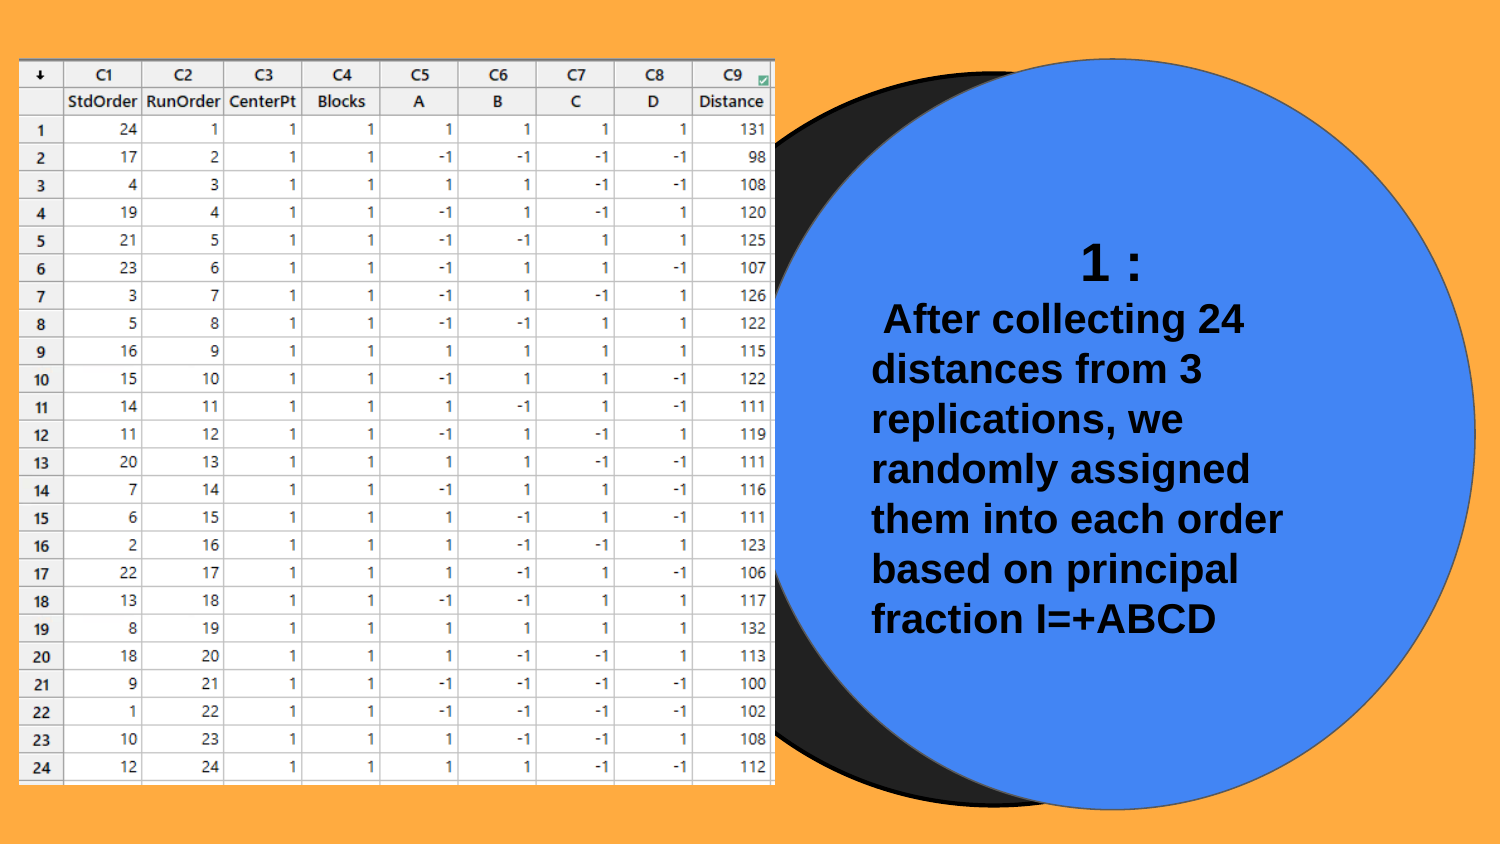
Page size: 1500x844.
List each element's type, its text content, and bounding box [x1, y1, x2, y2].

text_box 1 : After collecting 24 distances from 3 replications, we randomly assigned them into each order based on principal fraction I=+ABCD [779, 58, 1476, 810]
picture [19, 58, 775, 785]
